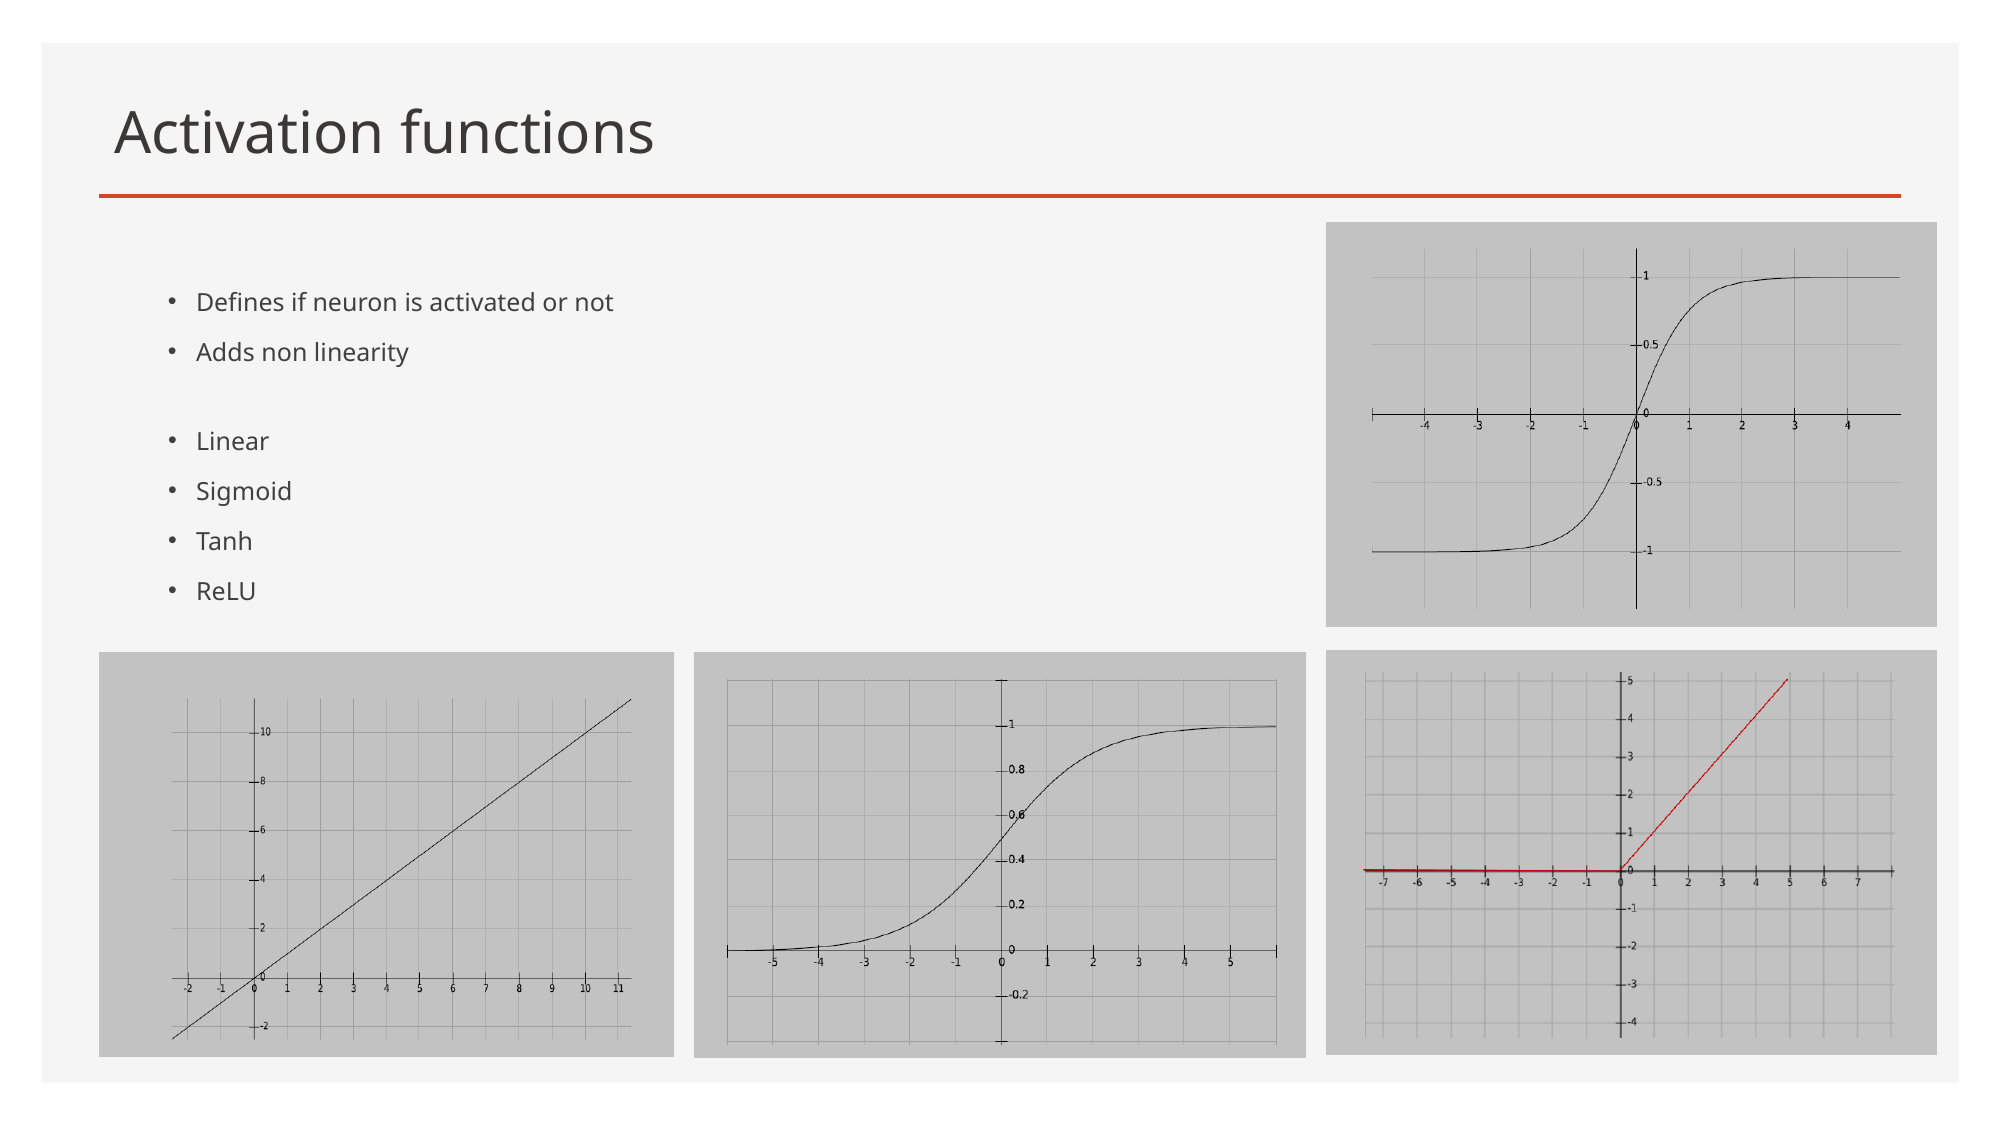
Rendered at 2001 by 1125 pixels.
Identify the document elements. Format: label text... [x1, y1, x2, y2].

text_box Linear Sigmoid Tanh ReLU [153, 410, 674, 614]
picture [1326, 650, 1937, 1055]
text_box Defines if neuron is activated or not Adds non linearity [153, 270, 1000, 521]
title Activation functions [99, 73, 1901, 197]
picture [99, 652, 674, 1057]
picture [1326, 222, 1937, 627]
picture [694, 652, 1306, 1058]
